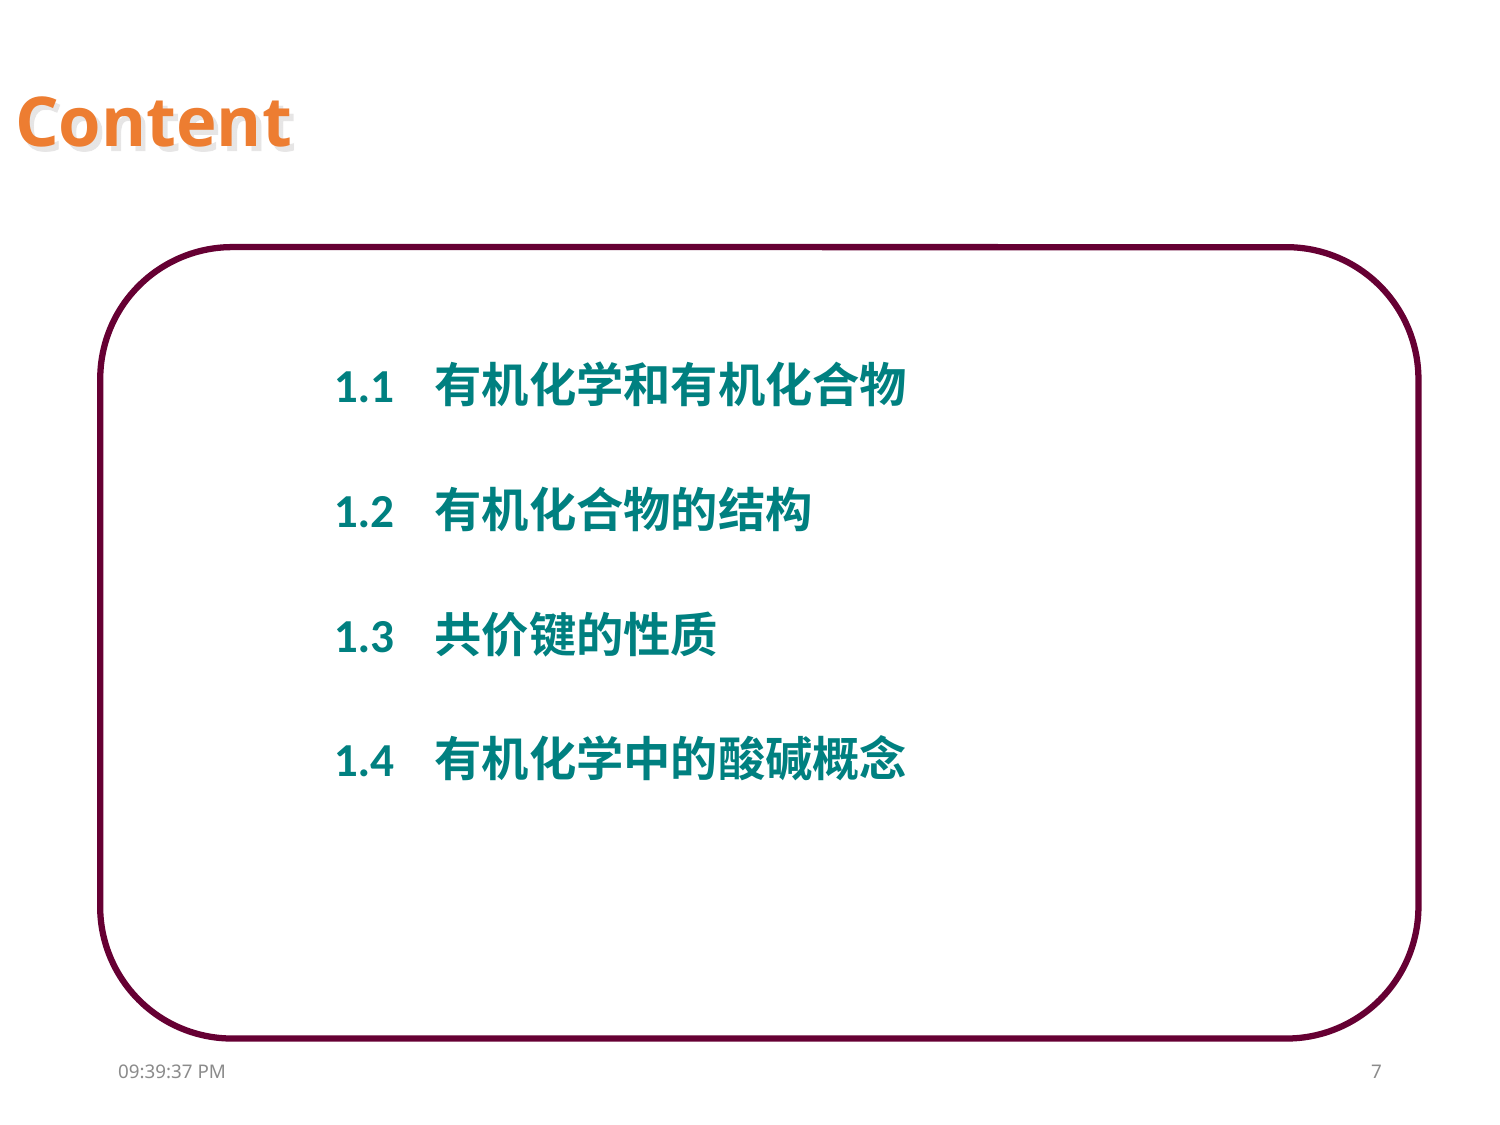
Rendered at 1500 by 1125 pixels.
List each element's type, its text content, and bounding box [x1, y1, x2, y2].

text_box [100, 247, 1419, 1039]
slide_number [103, 1042, 441, 1103]
list 1.1 有机化学和有机化合物 1.2 有机化合物的结构 1.3 共价键的性质 1.4 有机化学中的酸碱概念 [1321, 290, 1500, 1035]
slide_number 7 [1059, 1042, 1397, 1103]
title Content [0, 31, 438, 219]
